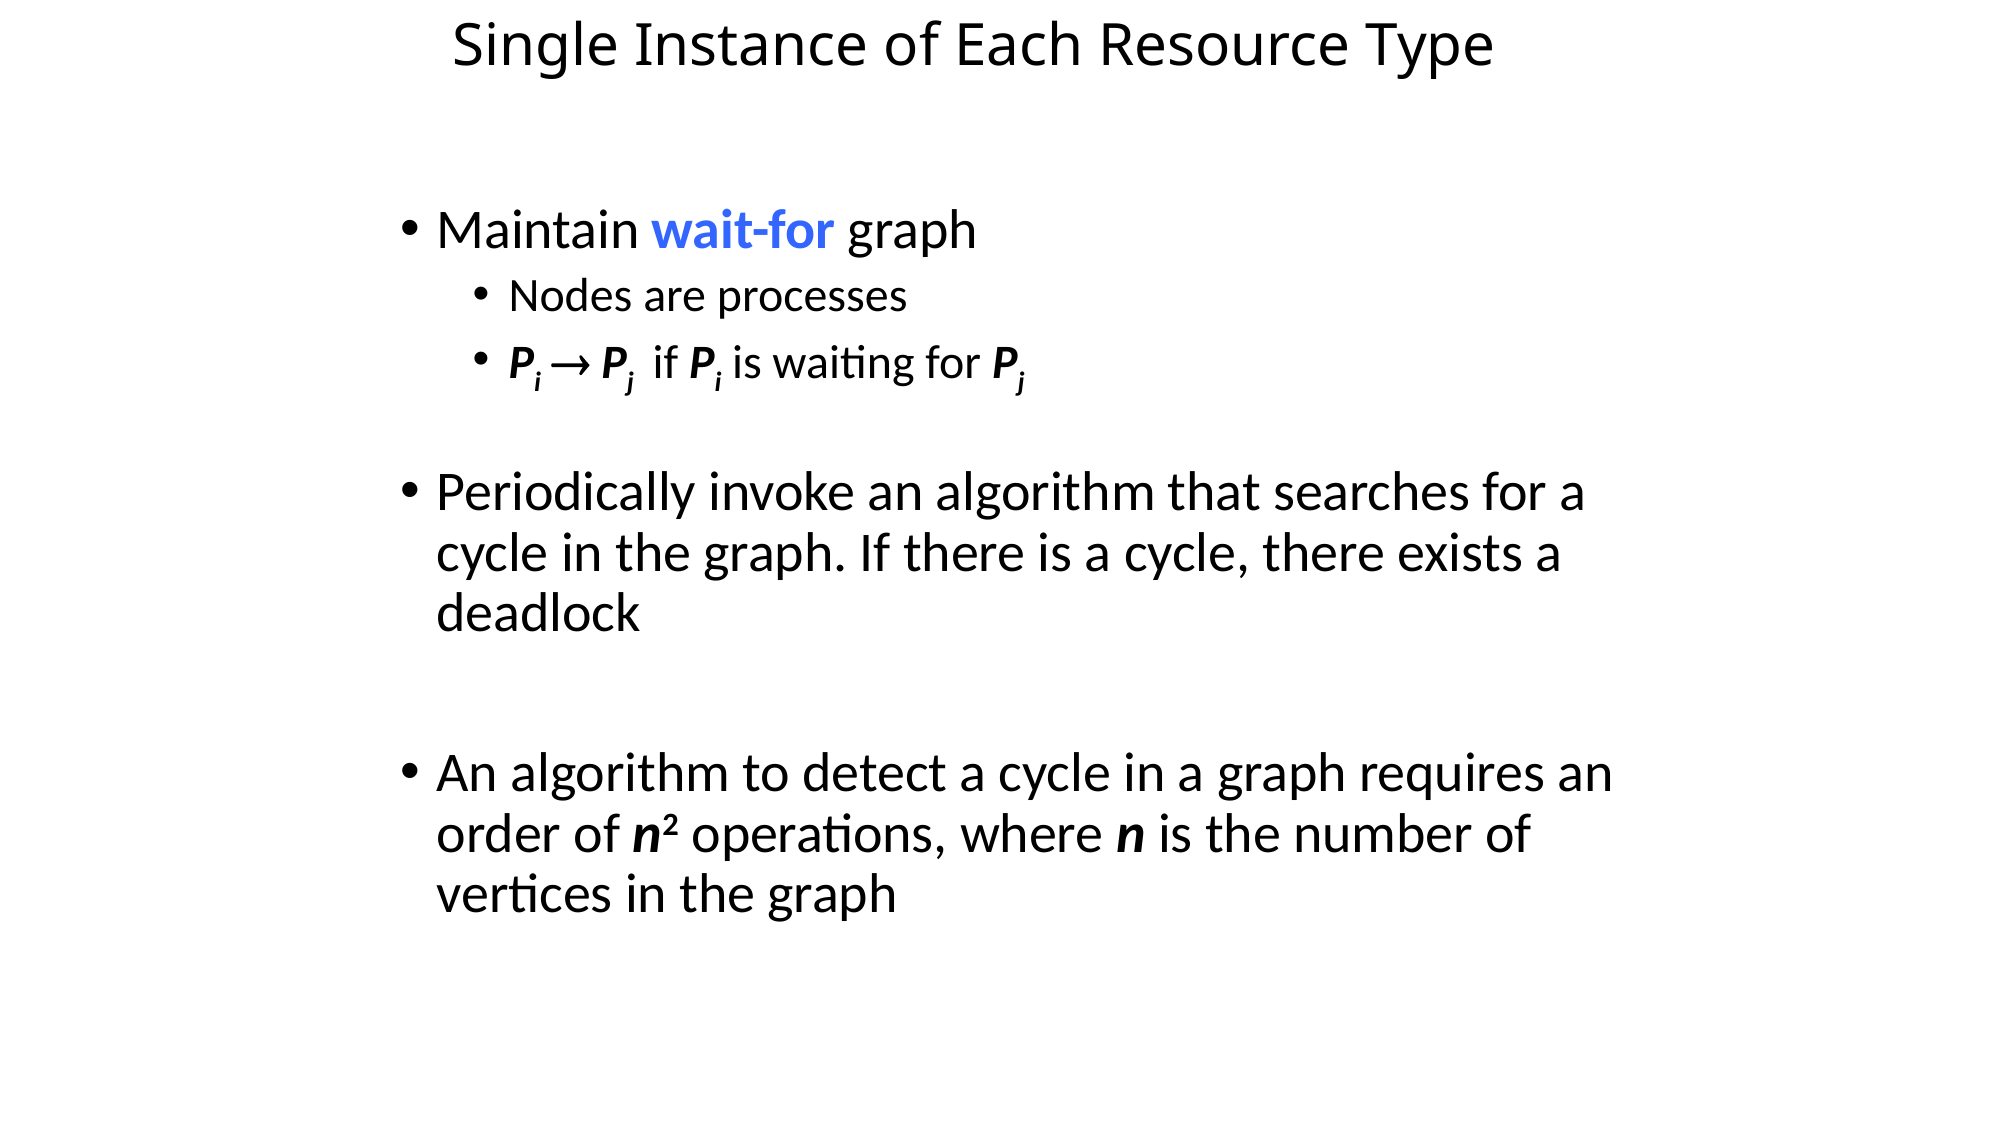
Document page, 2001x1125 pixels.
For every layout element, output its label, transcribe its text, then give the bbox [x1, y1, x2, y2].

list Maintain wait-for graph Nodes are processes Pi  Pj if Pi is waiting for Pj Periodically invoke an algorithm that searches for a cycle in the graph. If there is a cycle, there exists a deadlock An algorithm to detect a cycle in a graph requires an order of n2 operations, where n is the number of vertices in the graph [385, 192, 1630, 933]
title Single Instance of Each Resource Type [437, 0, 1713, 116]
